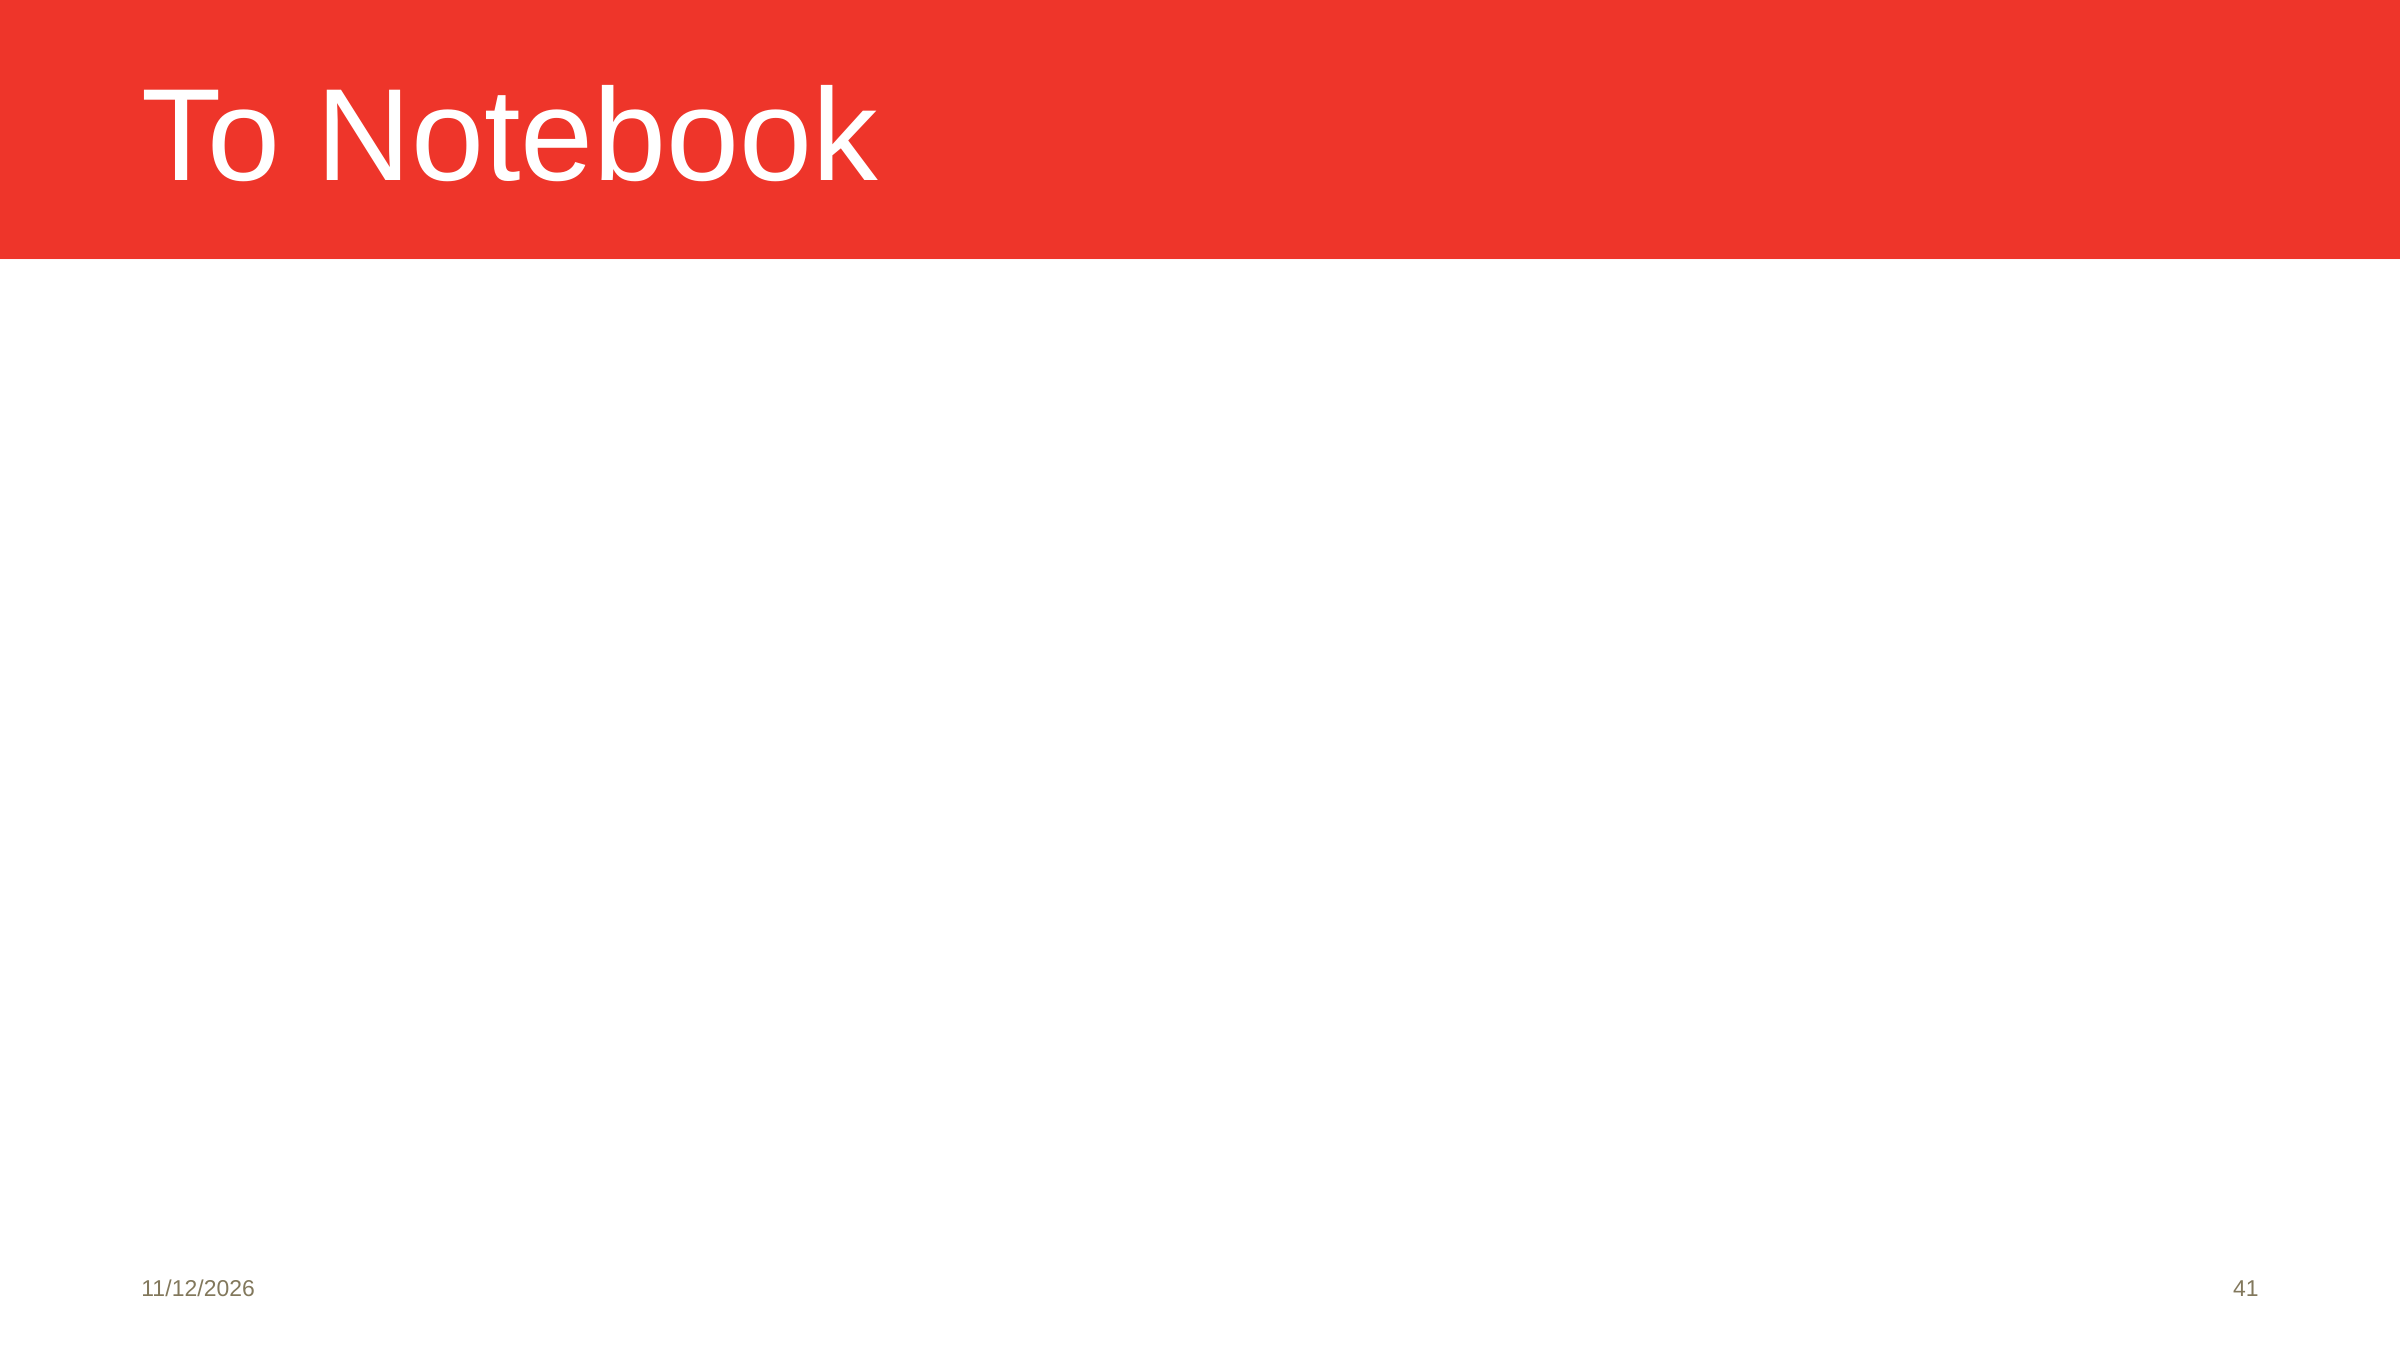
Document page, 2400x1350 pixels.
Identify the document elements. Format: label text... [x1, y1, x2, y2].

title To Notebook [120, 15, 2280, 241]
picture [0, 0, 2400, 1350]
slide_number 41 [1719, 1251, 2280, 1324]
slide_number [120, 1251, 680, 1324]
